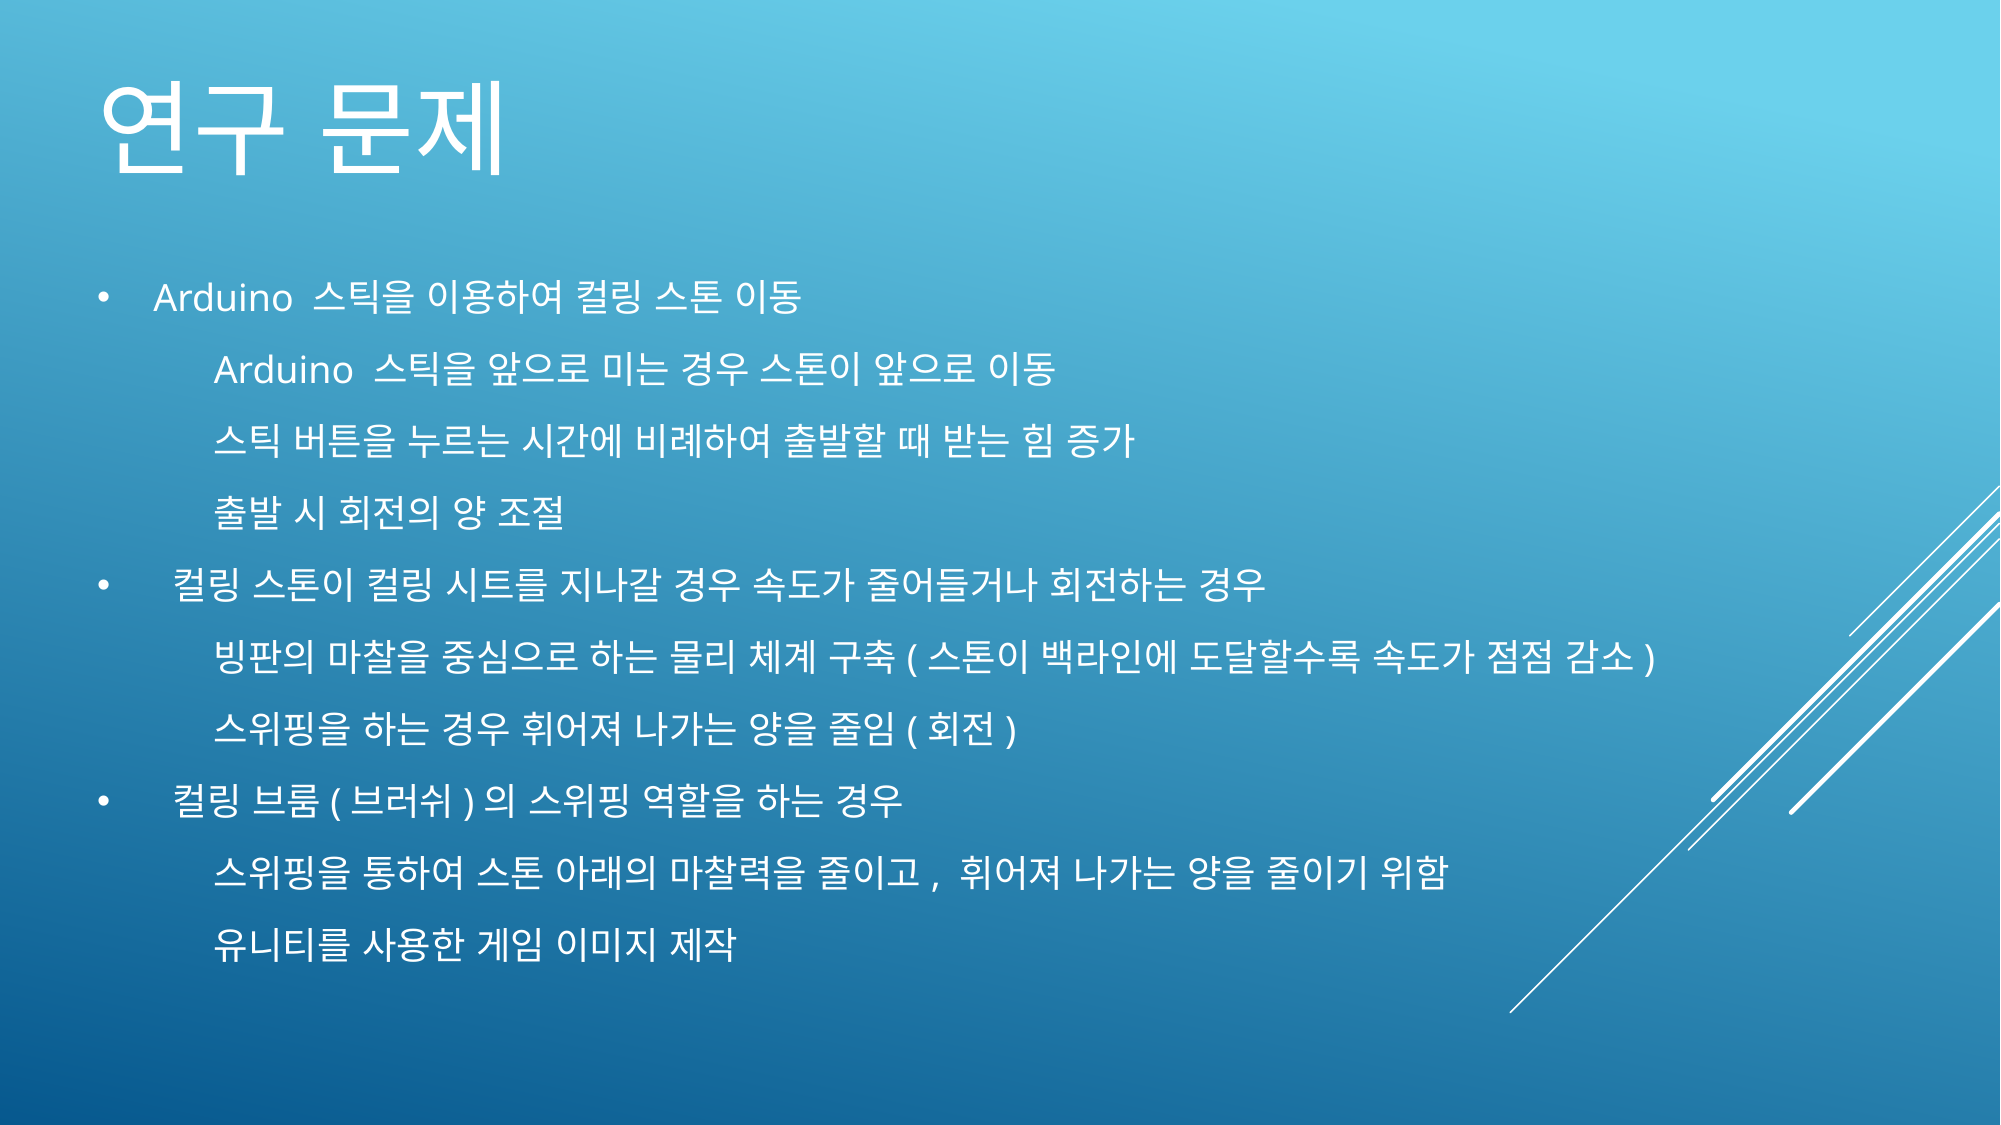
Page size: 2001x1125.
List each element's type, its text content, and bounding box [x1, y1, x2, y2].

text_box Arduino 스틱을 이용하여 컬링 스톤 이동 Arduino 스틱을 앞으로 미는 경우 스톤이 앞으로 이동 스틱 버튼을 누르는 시간에 비례하여 출발할 때 받는 힘 증가 출발 시 회전의 양 조절 컬링 스톤이 컬링 시트를 지나갈 경우 속도가 줄어들거나 회전하는 경우 빙판의 마찰을 중심으로 하는 물리 체계 구축(스톤이 백라인에 도달할수록 속도가 점점 감소) 스위핑을 하는 경우 휘어져 나가는 양을 줄임(회전) 컬링 브룸(브러쉬)의 스위핑 역할을 하는 경우 스위핑을 통하여 스톤 아래의 마찰력을 줄이고, 휘어져 나가는 양을 줄이기 위함 유니티를 사용한 게임 이미지 제작 [82, 239, 1918, 1038]
title 연구 문제 [82, 0, 1476, 239]
